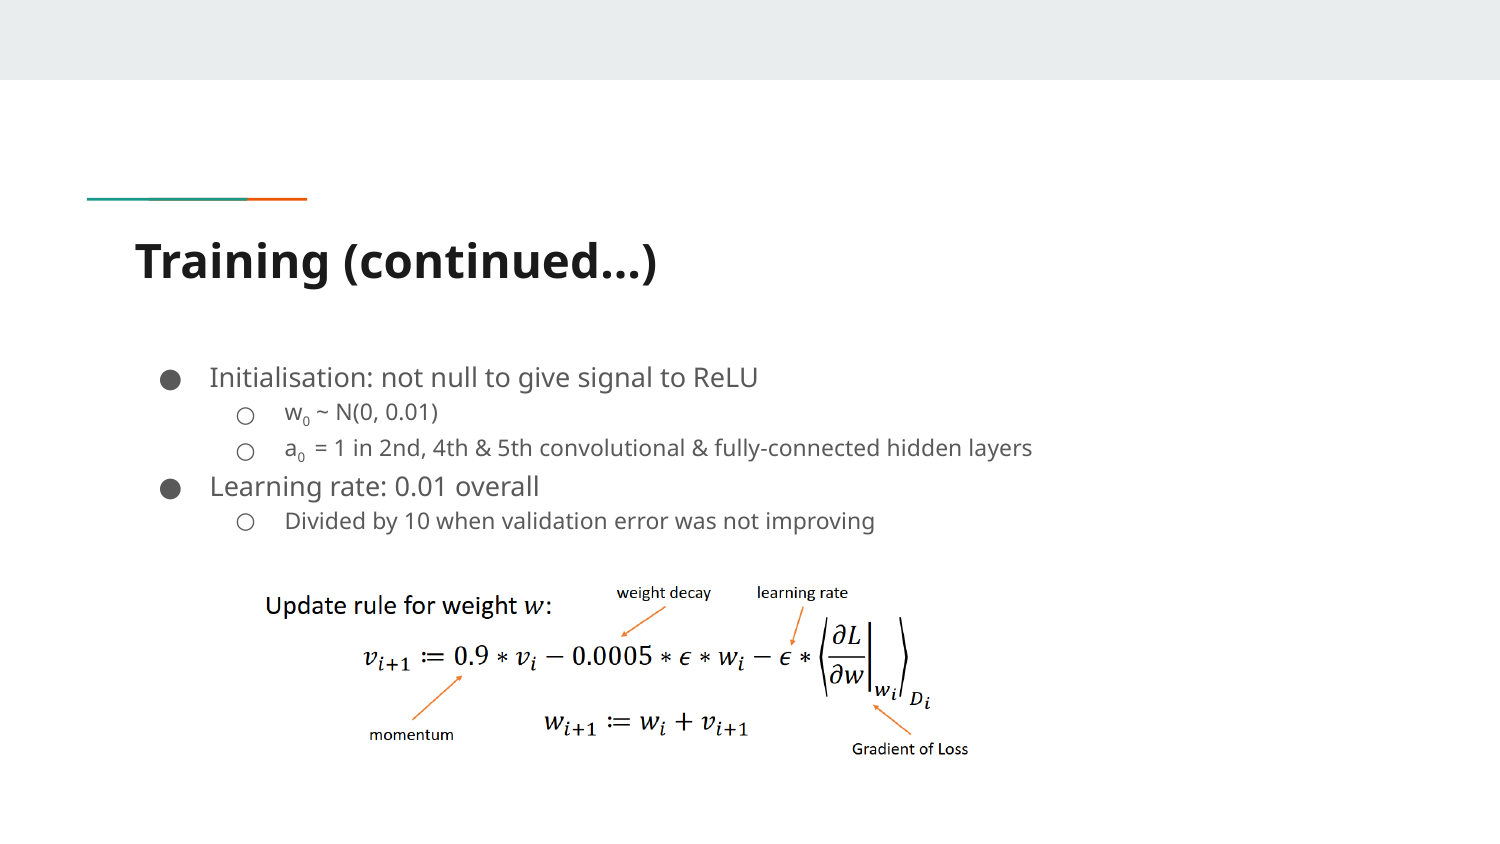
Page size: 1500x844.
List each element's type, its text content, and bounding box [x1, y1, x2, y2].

list Initialisation: not null to give signal to ReLU w0 ~ N(0, 0.01) a0 = 1 in 2nd, 4th & 5th convolutional & fully-connected hidden layers Learning rate: 0.01 overall Divided by 10 when validation error was not improving [119, 341, 1381, 712]
picture [264, 586, 1016, 764]
title Training (continued…) [119, 216, 1381, 305]
